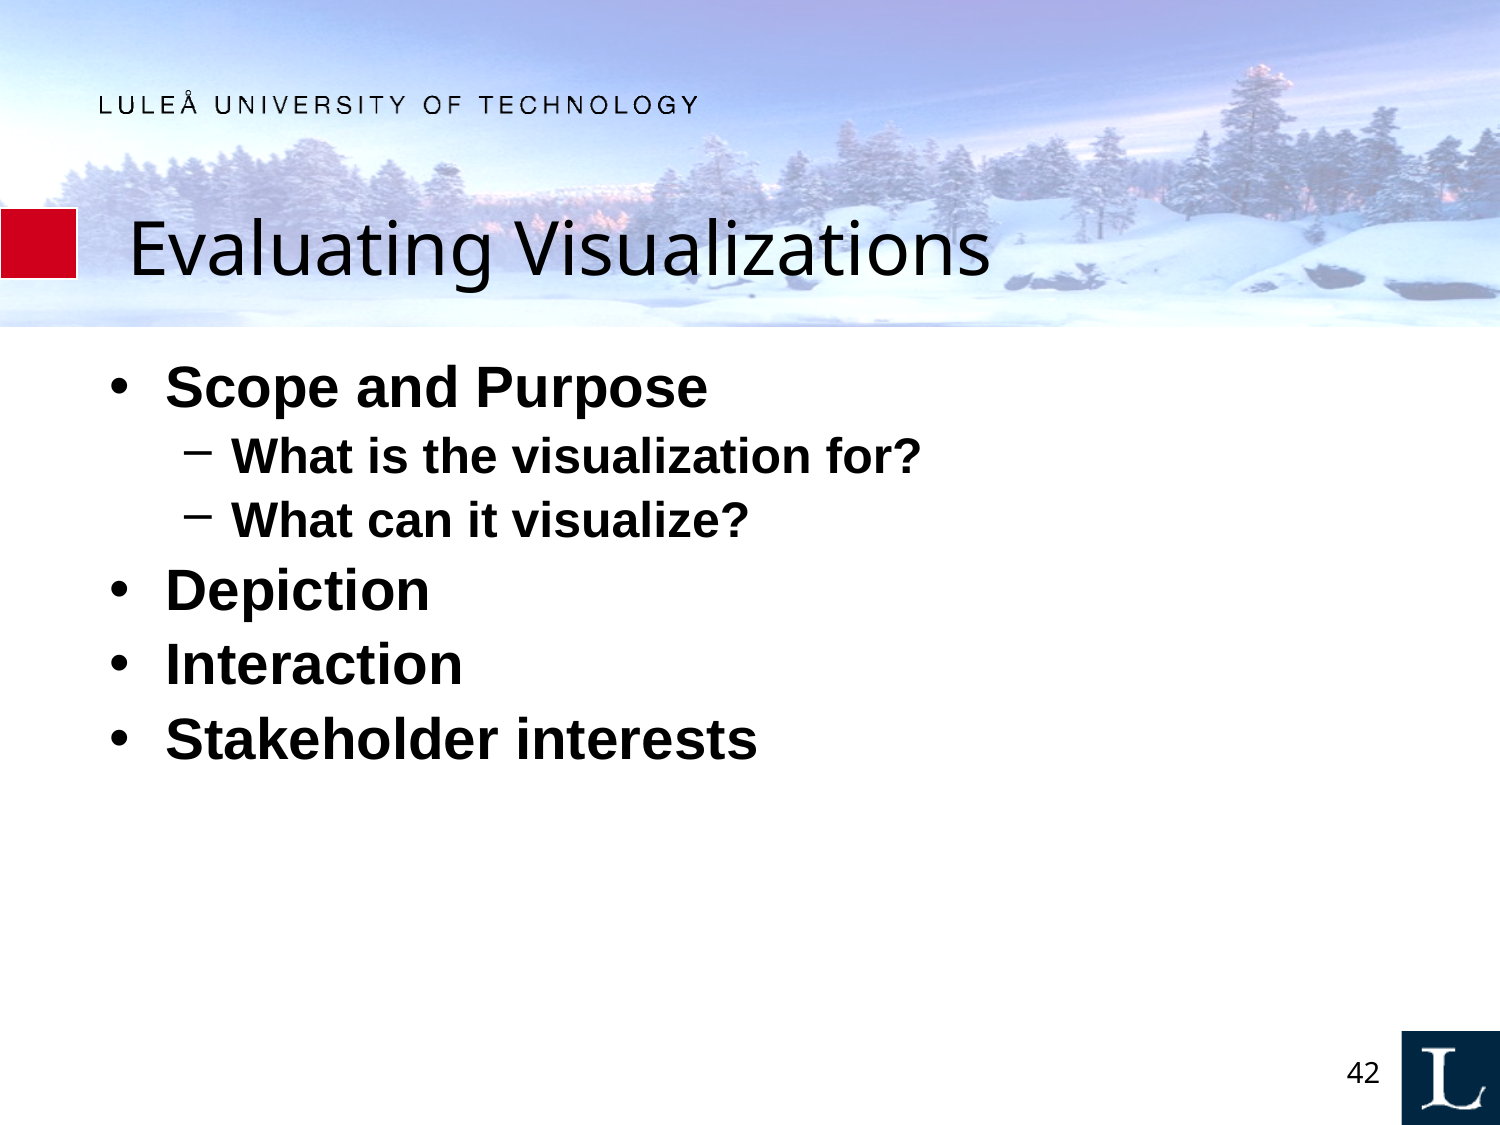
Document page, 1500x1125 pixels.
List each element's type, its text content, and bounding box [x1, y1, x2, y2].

title Evaluating Visualizations [111, 160, 1412, 330]
list Scope and Purpose What is the visualization for? What can it visualize? Depiction Interaction Stakeholder interests [94, 350, 1412, 975]
picture [1399, 1031, 1500, 1125]
slide_number 42 [1045, 1046, 1396, 1125]
picture [100, 90, 697, 114]
